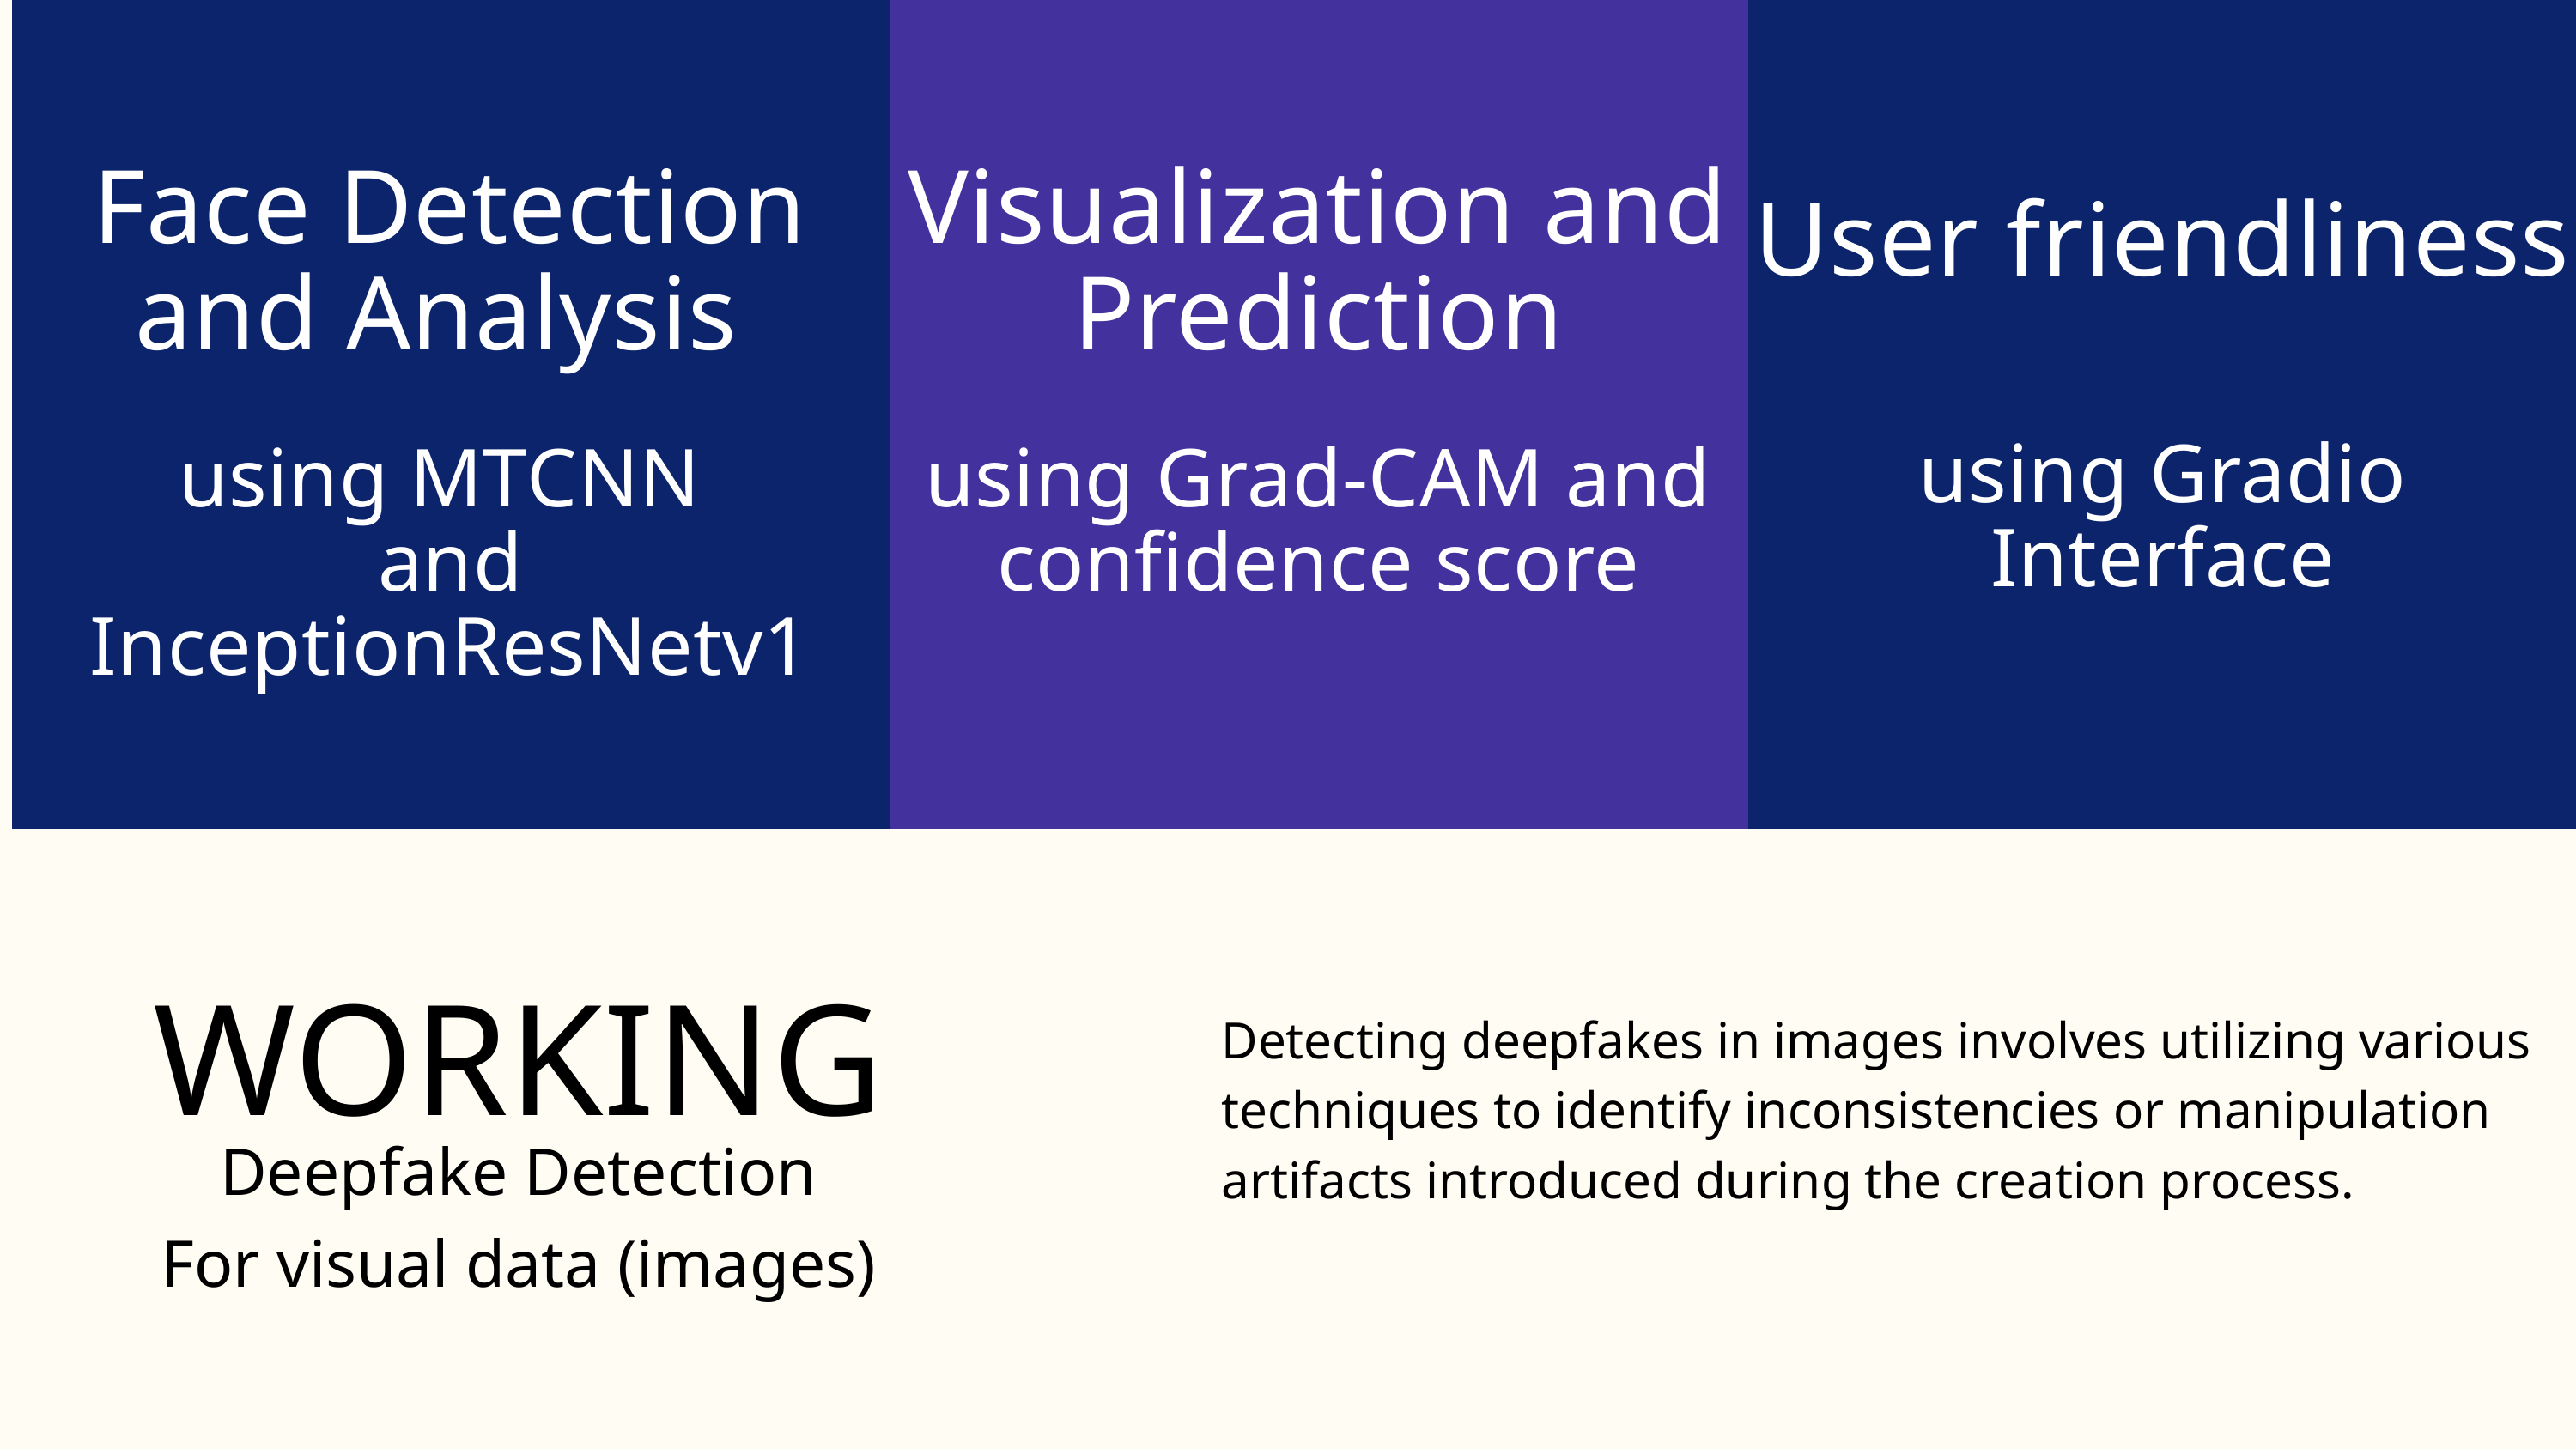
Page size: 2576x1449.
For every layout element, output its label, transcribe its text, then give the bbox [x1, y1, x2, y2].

text_box WORKING [32, 961, 1005, 1147]
text_box Deepfake Detection For visual data (images) [61, 1116, 975, 1300]
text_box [11, 0, 887, 830]
text_box Detecting deepfakes in images involves utilizing various techniques to identify inconsistencies or manipulation artifacts introduced during the creation process. [1221, 998, 2544, 1210]
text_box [1749, 0, 2576, 830]
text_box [889, 0, 1748, 830]
